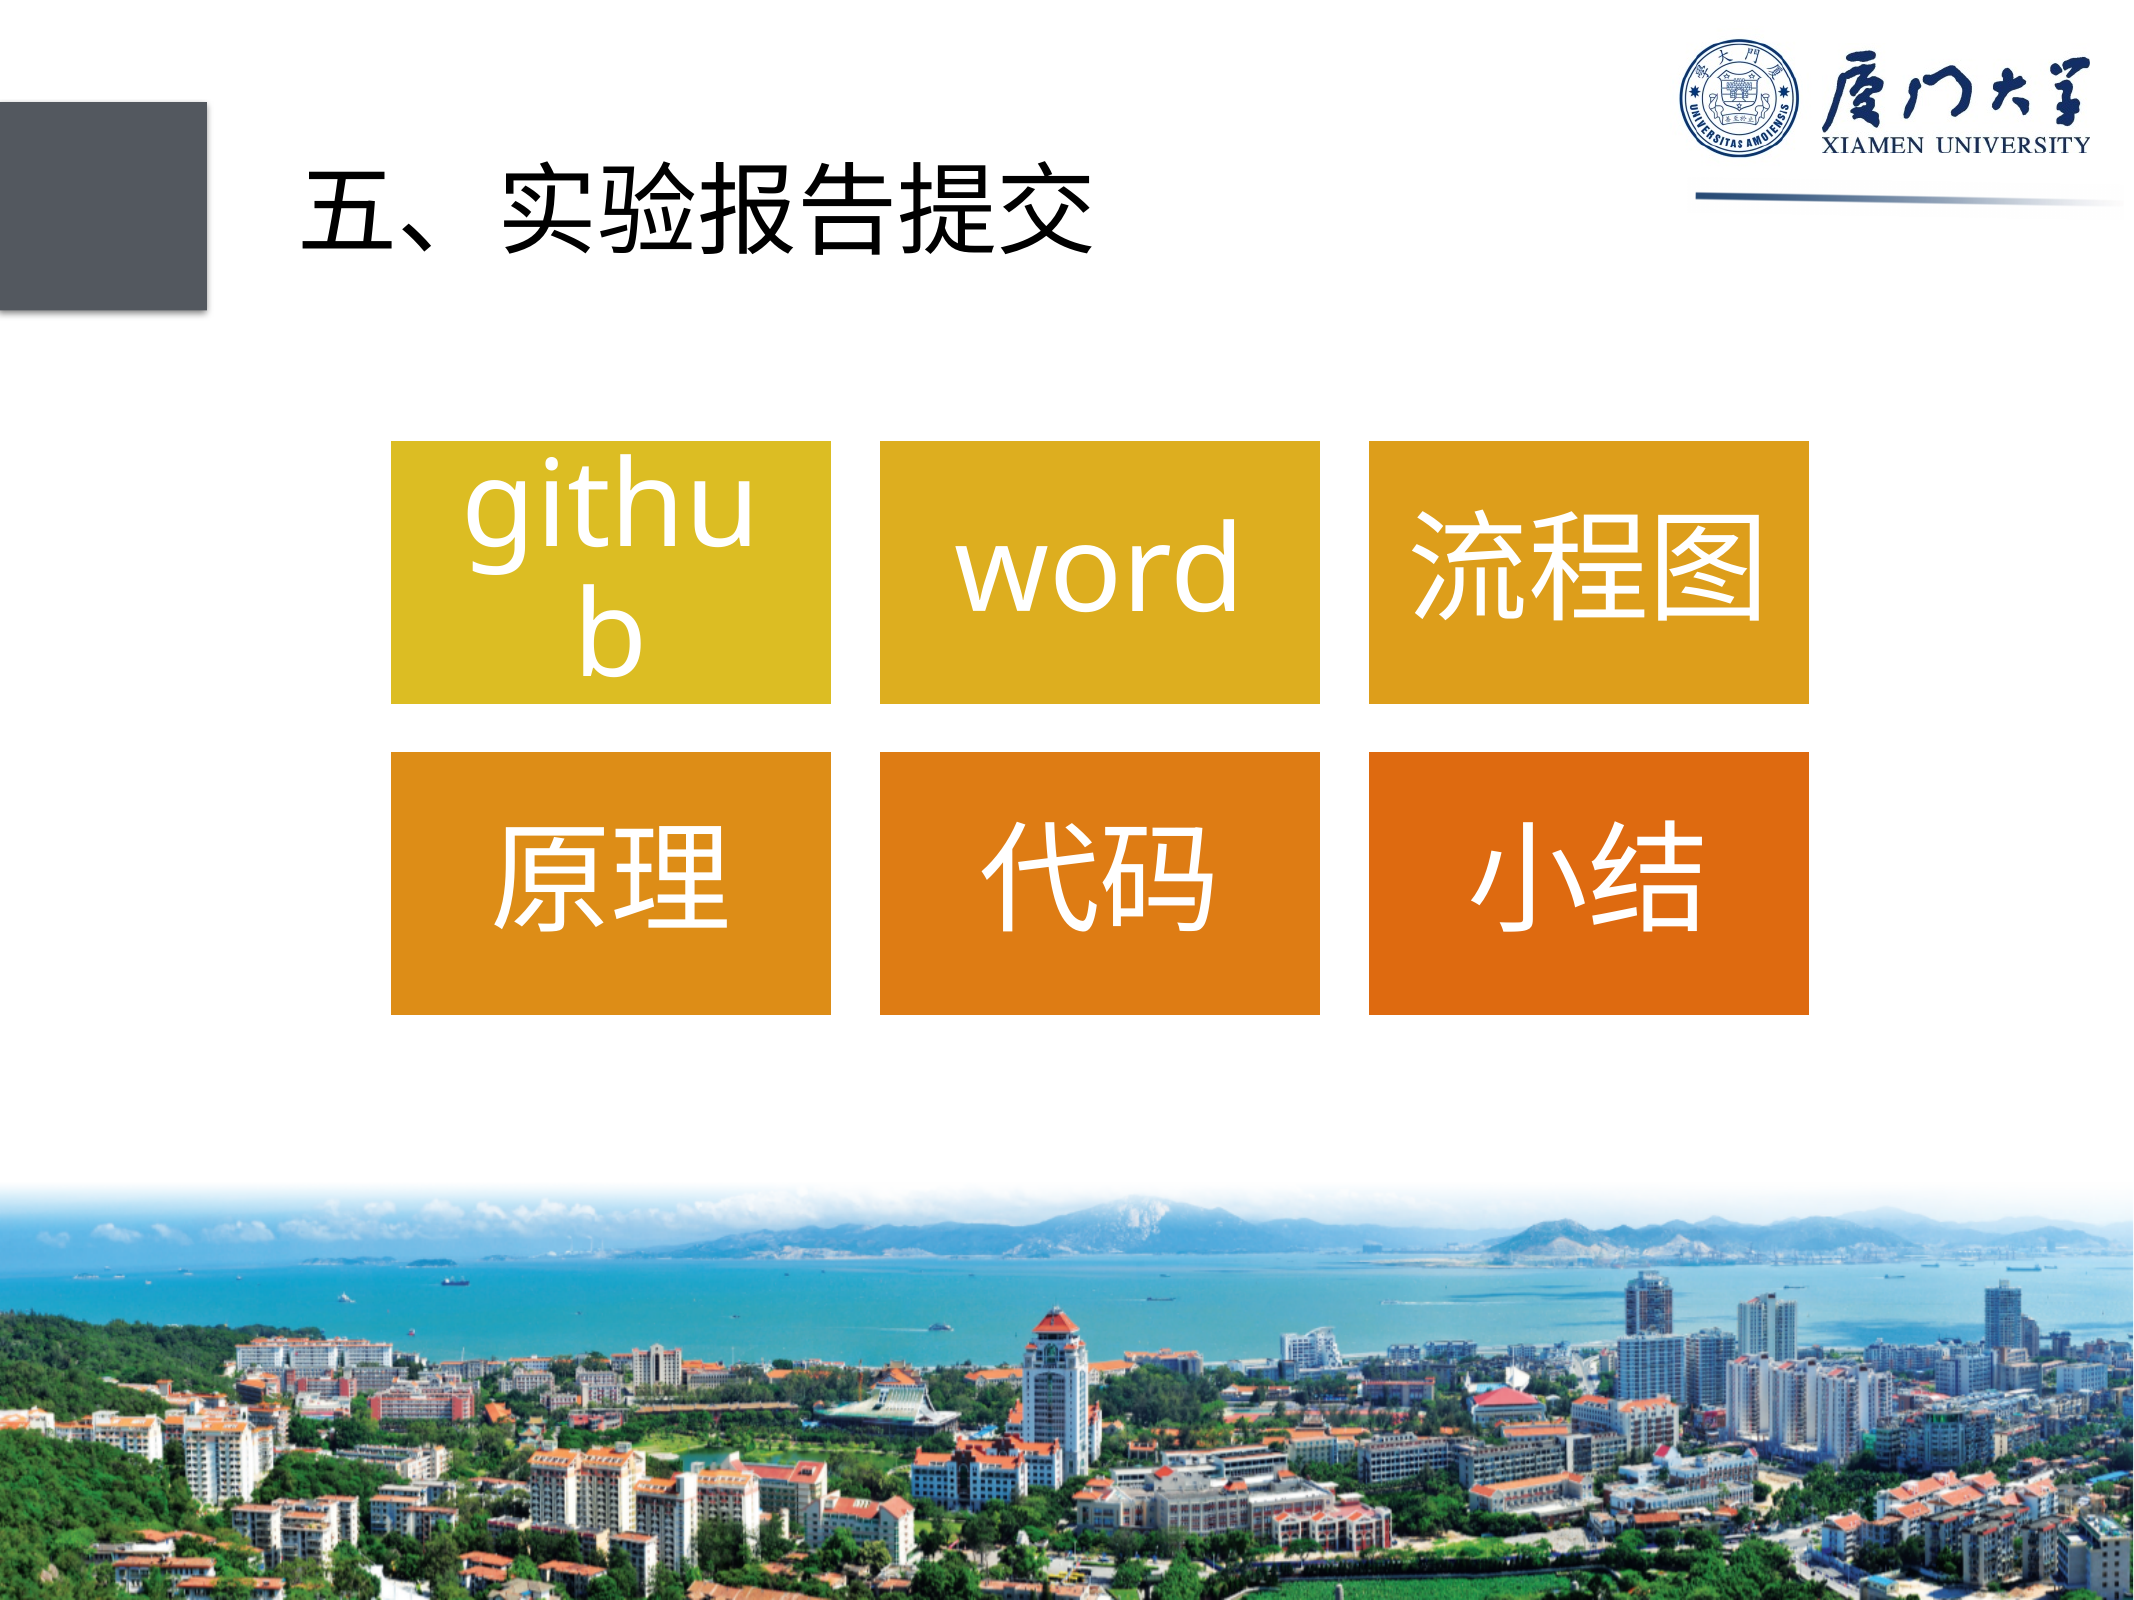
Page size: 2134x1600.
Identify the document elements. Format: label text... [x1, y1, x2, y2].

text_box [388, 310, 1812, 1147]
picture [0, 1145, 2134, 1600]
picture [1654, 10, 2124, 219]
text_box 五、实验报告提交 [289, 137, 1231, 275]
text_box [0, 102, 207, 311]
